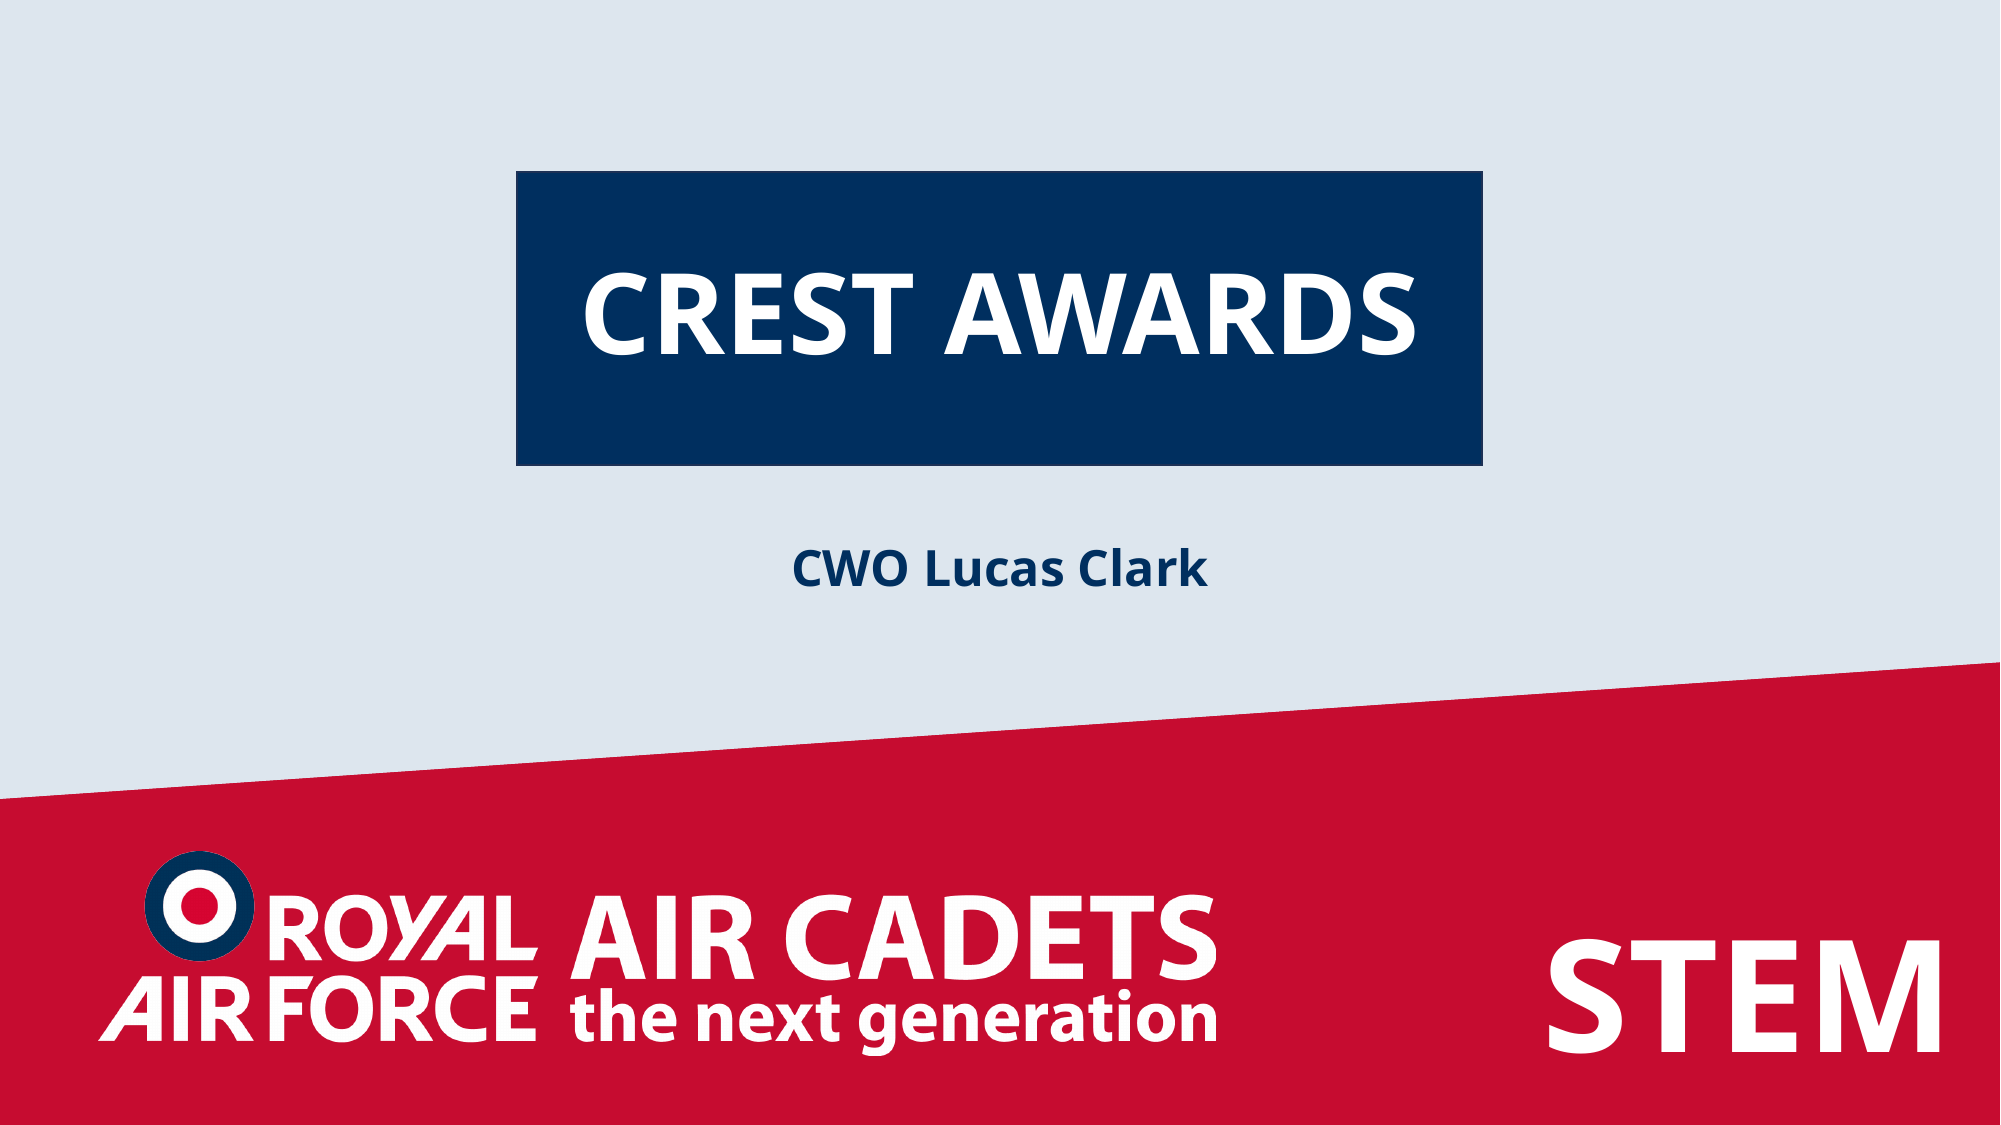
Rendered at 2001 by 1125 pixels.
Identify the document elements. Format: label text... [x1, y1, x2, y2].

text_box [0, 662, 2000, 1125]
picture [97, 851, 1216, 1056]
text_box CWO Lucas Clark [685, 499, 1315, 605]
text_box CREST AWARDS [516, 171, 1483, 466]
